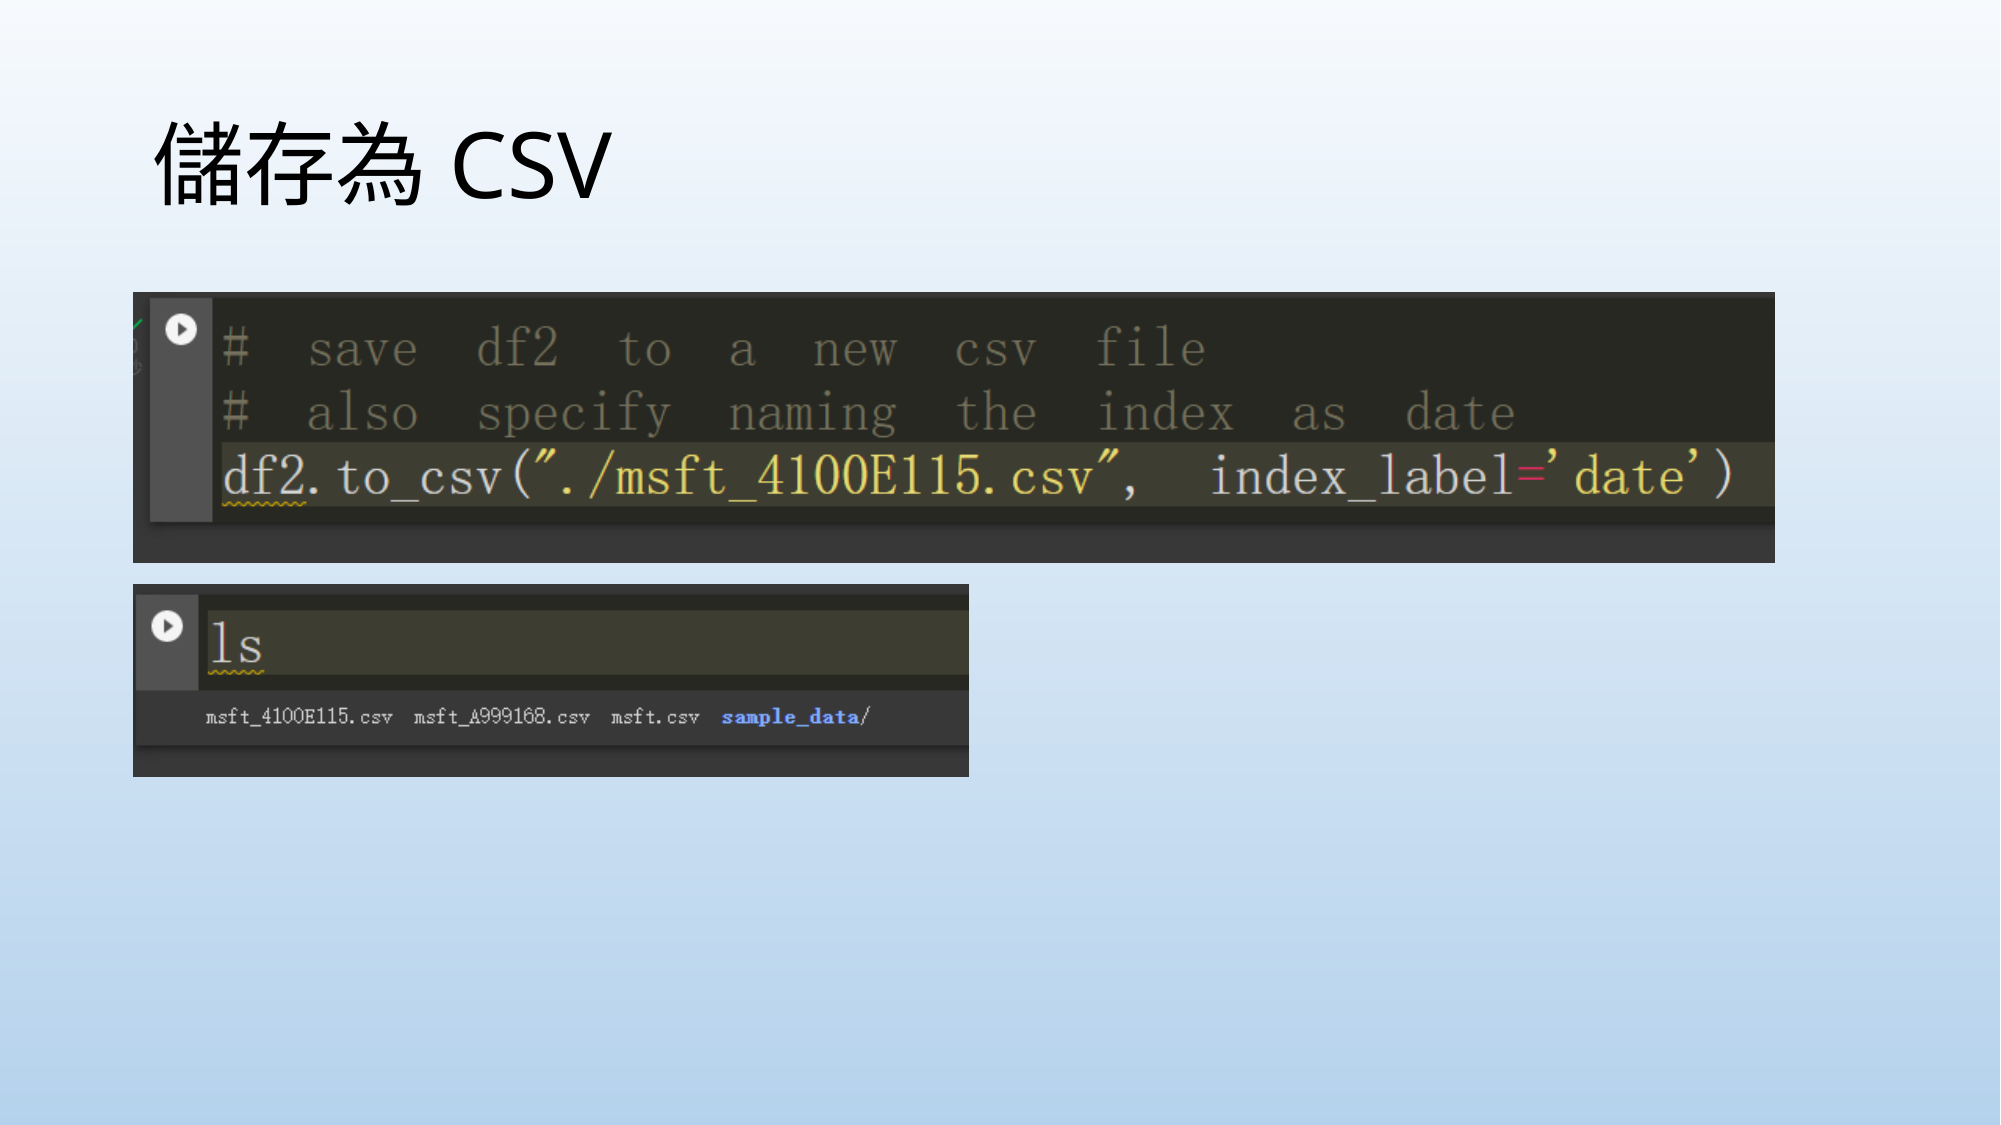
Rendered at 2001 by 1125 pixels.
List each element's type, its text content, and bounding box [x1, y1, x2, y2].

picture [133, 292, 1775, 563]
picture [133, 584, 969, 777]
list 將df2儲存為csv 檔案名稱 msft_4100E115.csv 索引為date [137, 299, 1863, 1014]
title 儲存為CSV [137, 59, 1863, 278]
